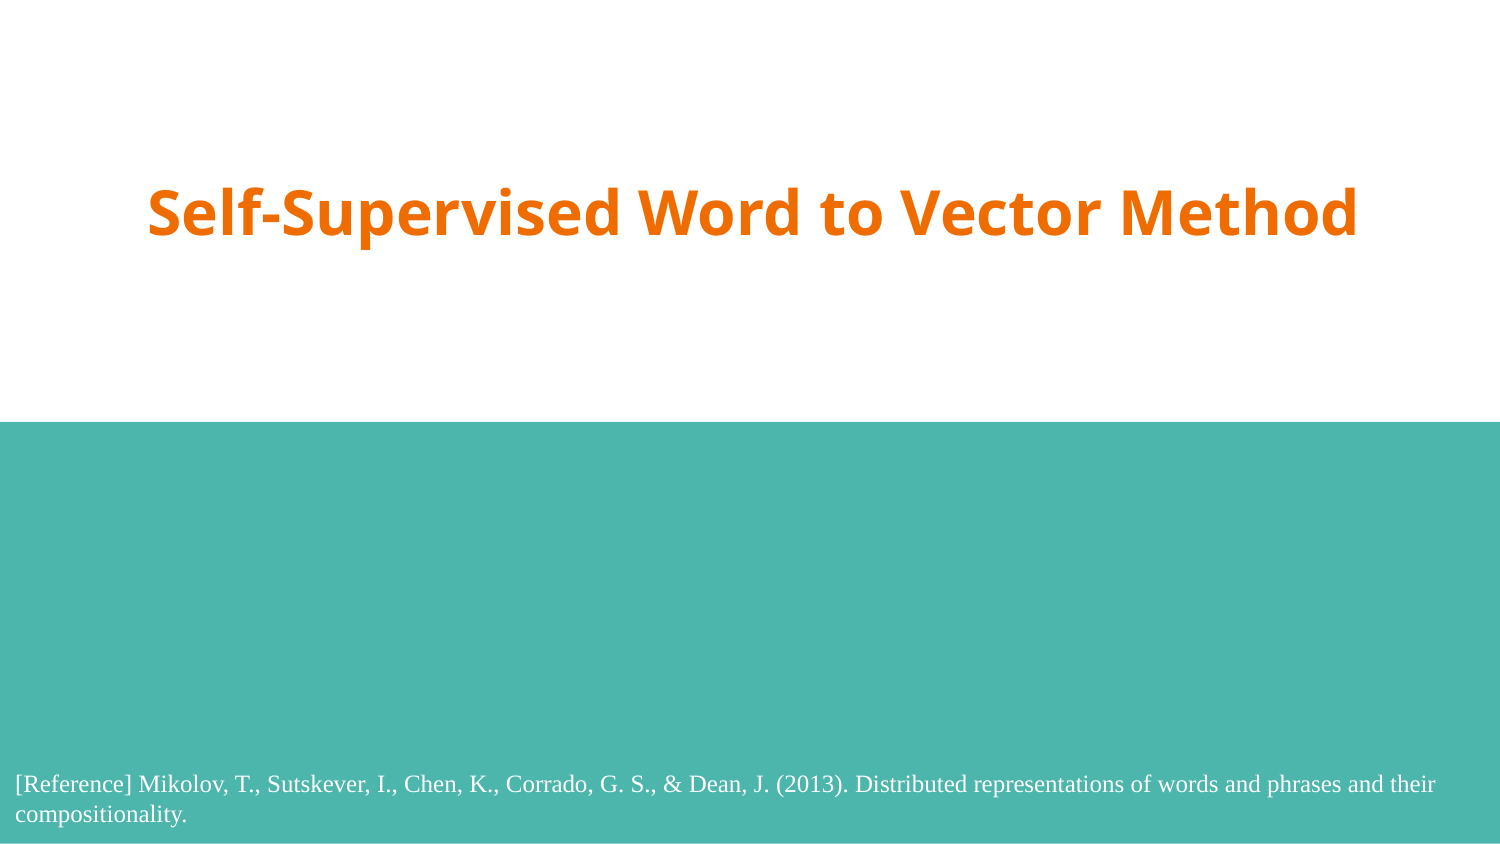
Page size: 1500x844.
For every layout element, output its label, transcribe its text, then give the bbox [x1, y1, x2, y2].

title Self-Supervised Word to Vector Method [51, 133, 1458, 289]
text_box [Reference] Mikolov, T., Sutskever, I., Chen, K., Corrado, G. S., & Dean, J. (2013). Distributed representations of words and phrases and their compositionality. [0, 752, 1500, 843]
